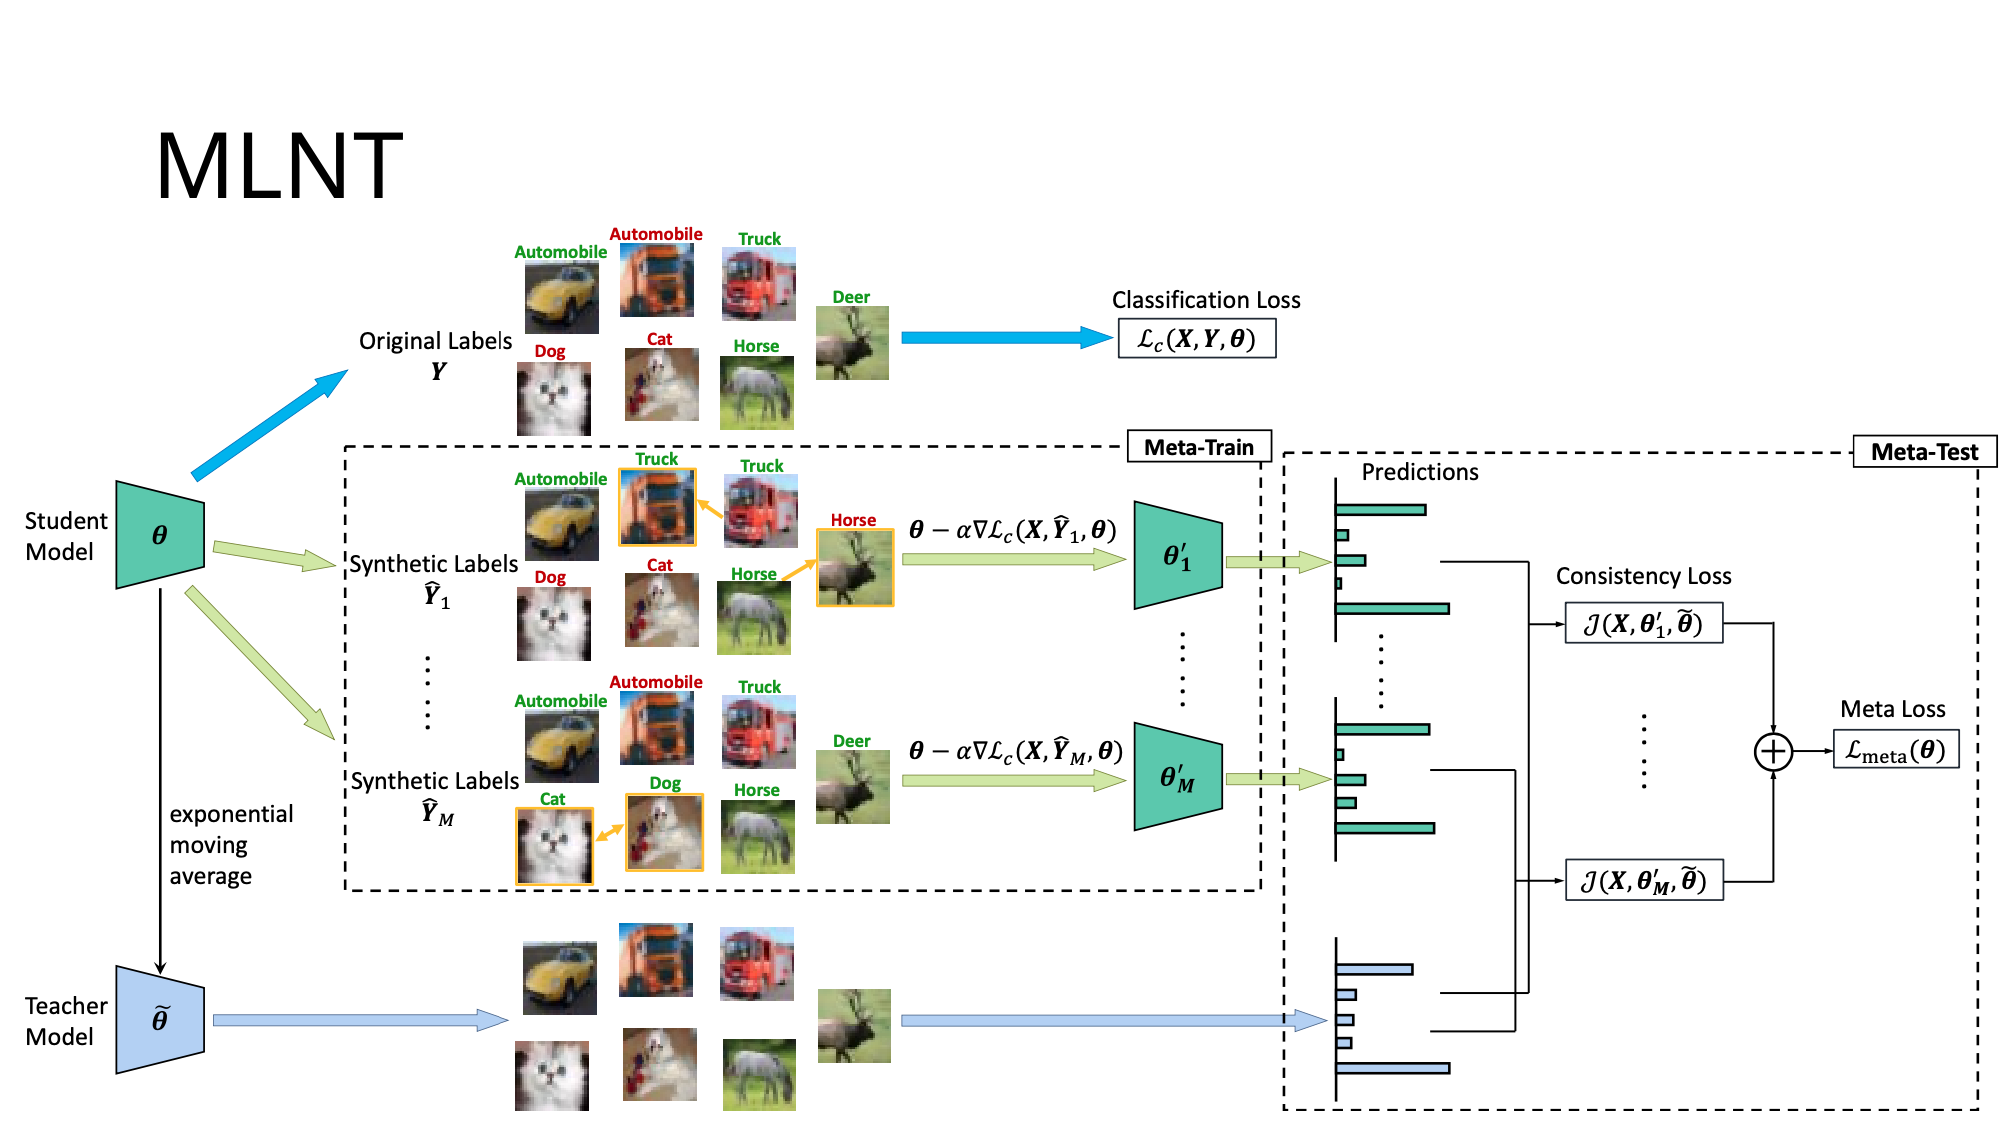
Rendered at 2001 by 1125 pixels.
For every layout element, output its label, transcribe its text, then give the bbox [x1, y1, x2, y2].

picture [0, 220, 2000, 1125]
title MLNT [137, 59, 1863, 220]
